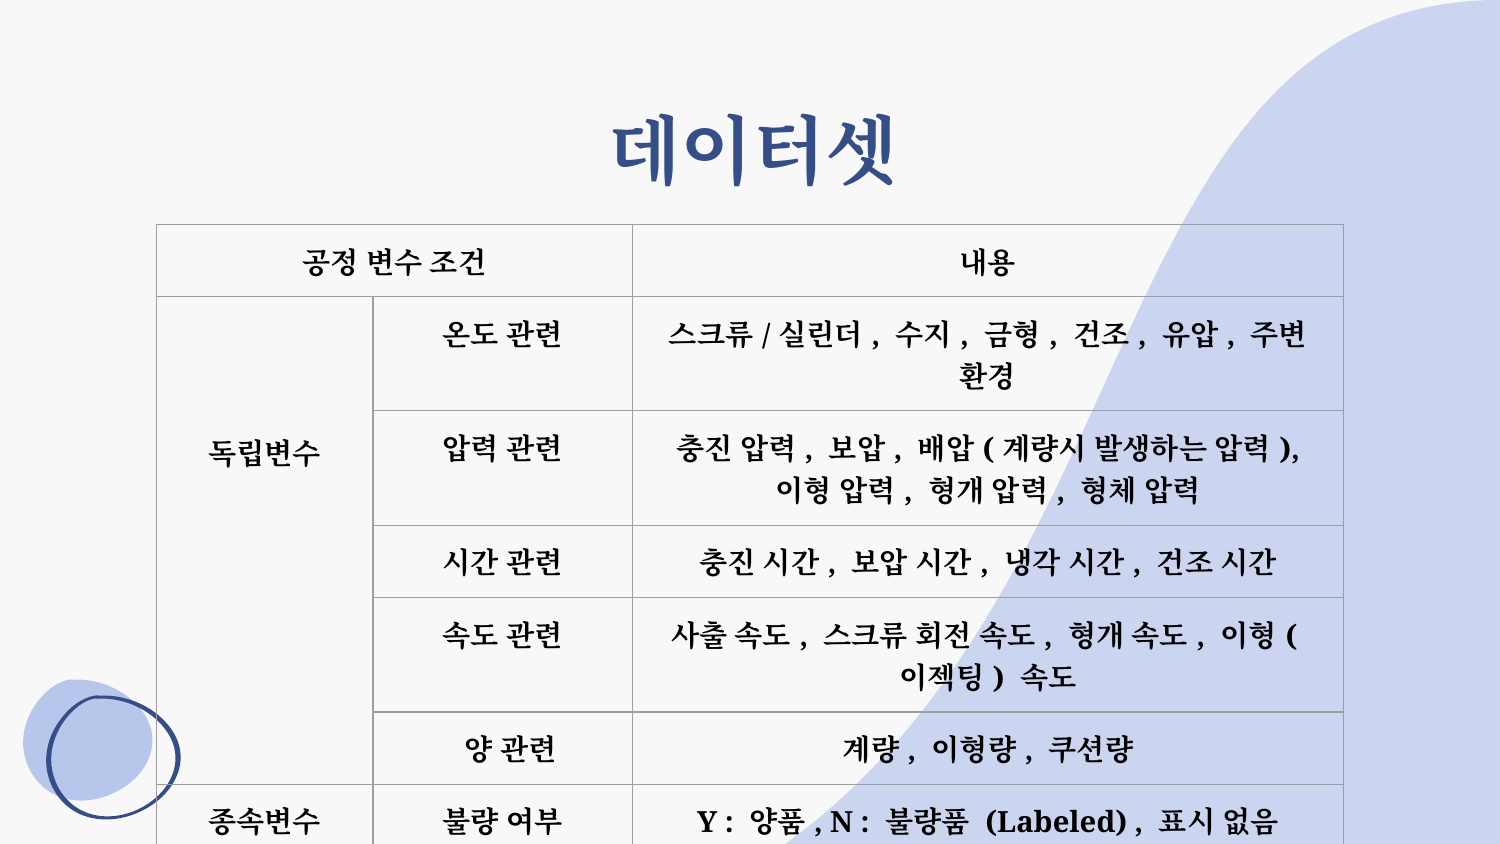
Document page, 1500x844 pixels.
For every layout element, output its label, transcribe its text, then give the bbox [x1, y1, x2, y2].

table_cell 불량 여부 [374, 785, 632, 844]
table_cell 온도 관련 [374, 297, 632, 410]
title 데이터셋 [116, 88, 1390, 190]
table_cell 계량, 이형량, 쿠션량 [633, 713, 1343, 784]
table_cell 독립변수 [157, 297, 372, 784]
table_cell 스크류/실린더, 수지, 금형, 건조, 유압, 주변 환경 [633, 297, 1343, 410]
table_cell 양 관련 [374, 713, 632, 784]
table_header 내용 [633, 225, 1343, 296]
table_cell 사출 속도, 스크류 회전 속도, 형개 속도, 이형(이젝팅) 속도 [633, 598, 1343, 711]
table_cell 시간 관련 [374, 526, 632, 597]
table_cell 종속변수 [157, 785, 372, 844]
table_header 공정 변수 조건 [157, 225, 632, 296]
table_cell Y : 양품, N : 불량품 (Labeled) , 표시 없음 (Unlabeled) [633, 785, 1343, 844]
table_cell 충진 시간, 보압 시간, 냉각 시간, 건조 시간 [633, 526, 1343, 597]
table_cell 충진 압력, 보압, 배압(계량시 발생하는 압력), 이형 압력, 형개 압력, 형체 압력 [633, 411, 1343, 525]
table_cell 압력 관련 [374, 411, 632, 525]
table_cell 속도 관련 [374, 598, 632, 711]
